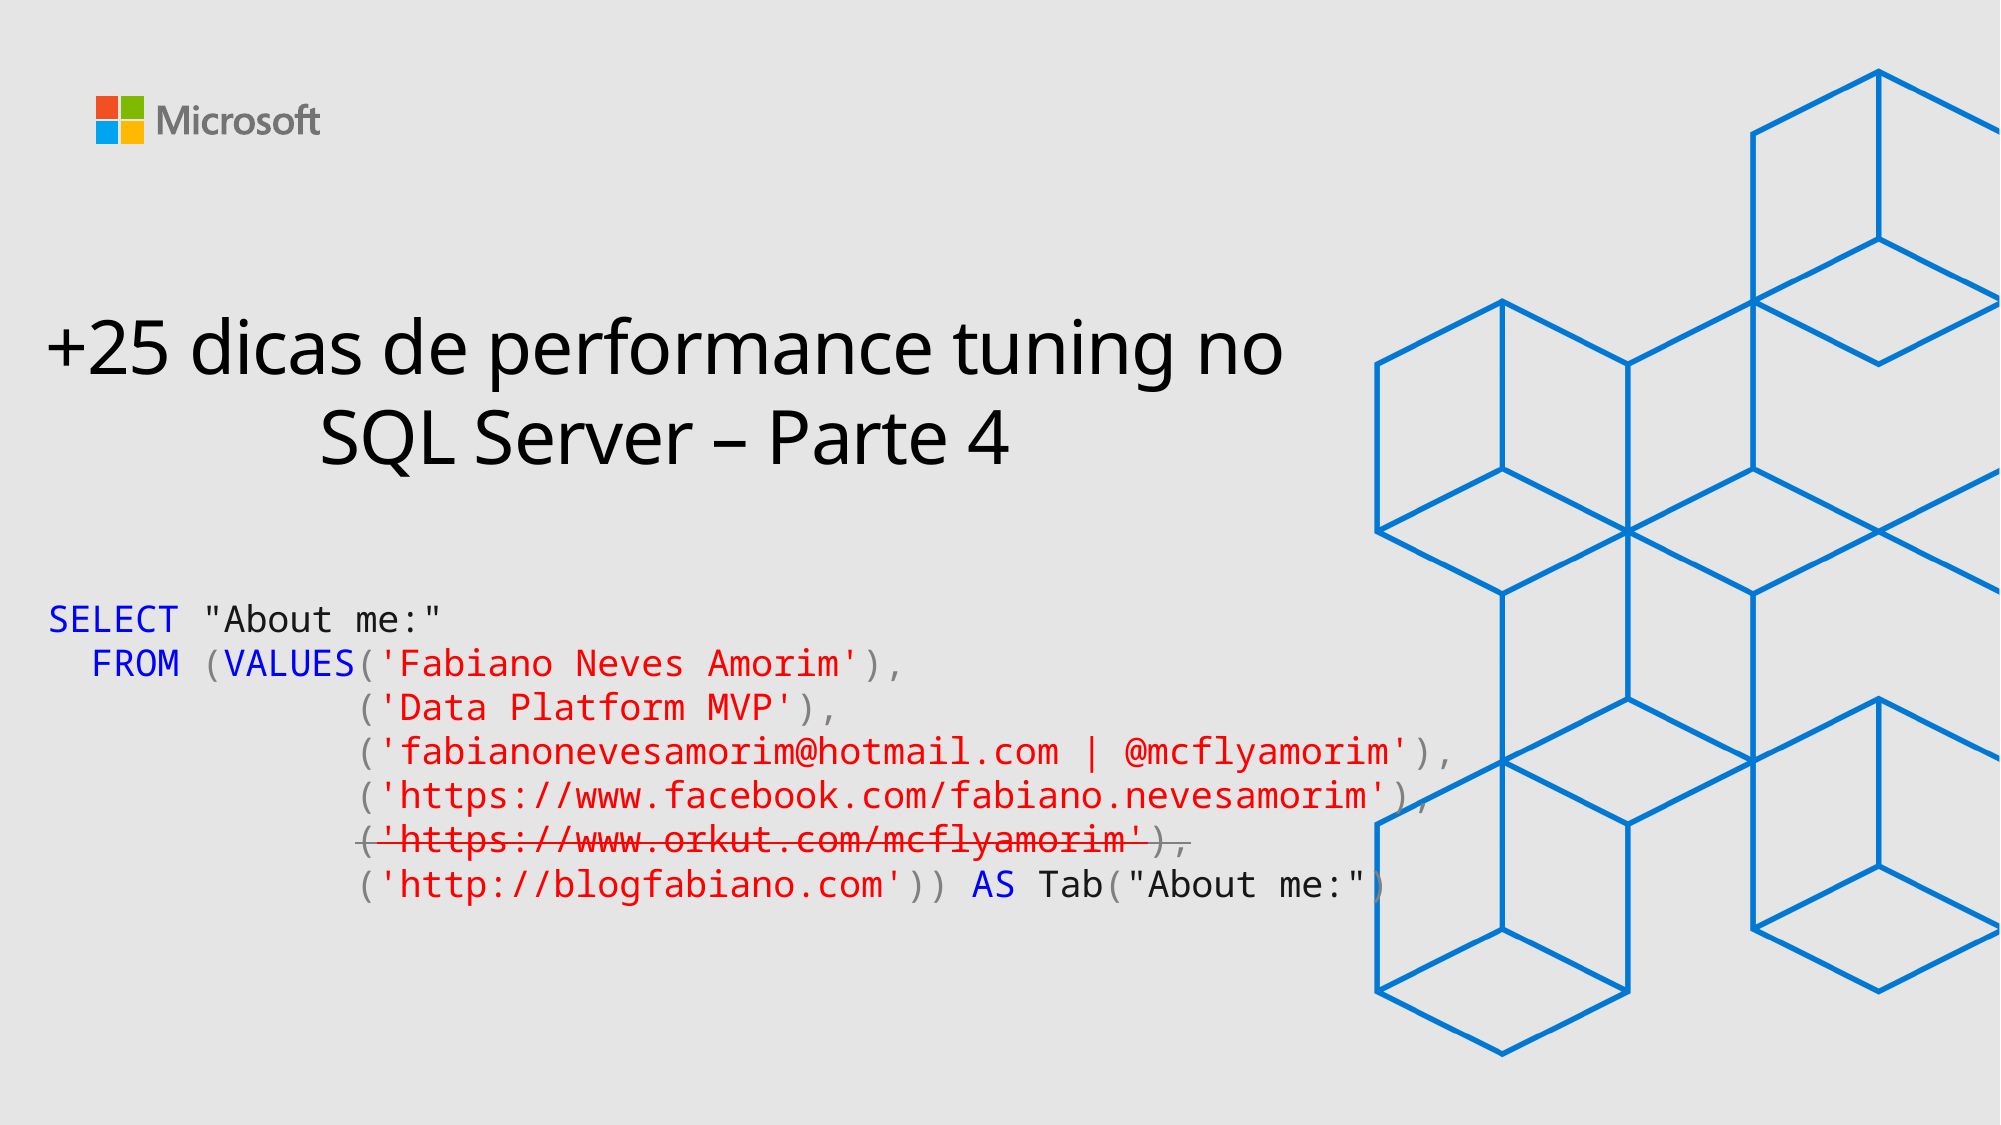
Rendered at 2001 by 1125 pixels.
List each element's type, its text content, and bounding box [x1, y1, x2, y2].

title +25 dicas de performance tuning no SQL Server – Parte 4 [42, 297, 1288, 480]
text_box SELECT "About me:" FROM (VALUES('Fabiano Neves Amorim'), ('Data Platform MVP'), ('fabianonevesamorim@hotmail.com | @mcflyamorim'), ('https://www.facebook.com/fabiano.nevesamorim'), ('https://www.orkut.com/mcflyamorim'), ('http://blogfabiano.com')) AS Tab("About me:") [13, 550, 1521, 950]
picture [0, 0, 2000, 1125]
